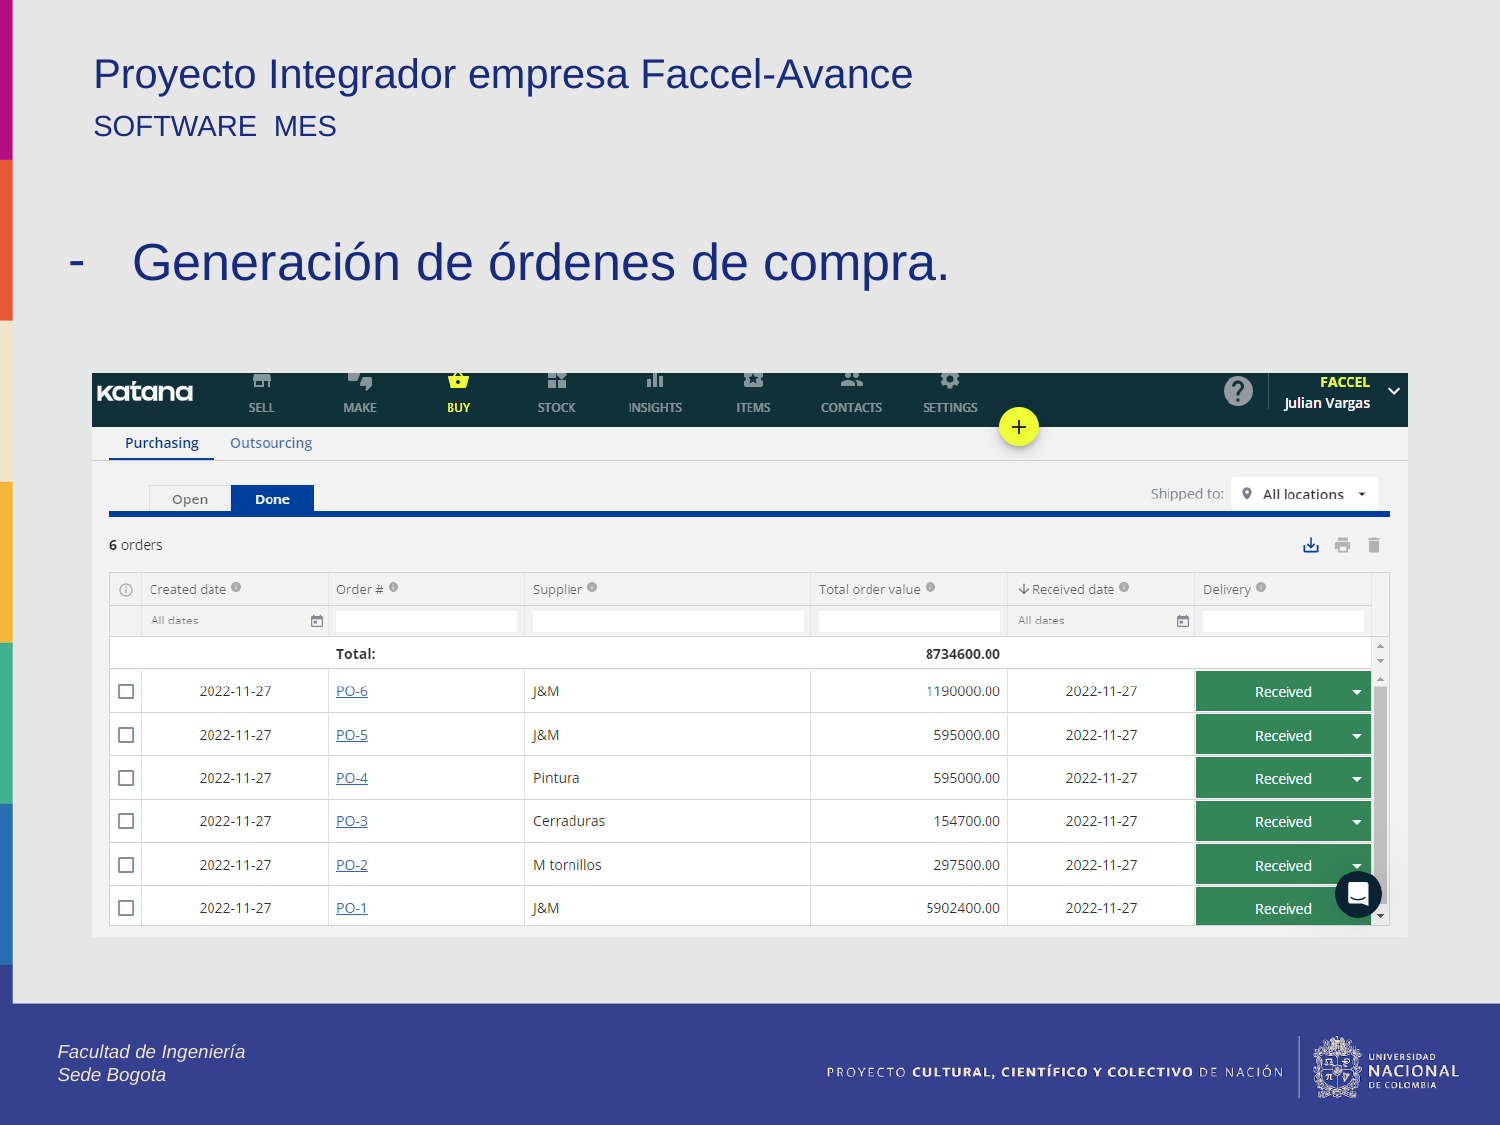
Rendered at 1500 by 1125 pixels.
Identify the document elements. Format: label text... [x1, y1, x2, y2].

text_box Proyecto Integrador empresa Faccel-Avance [78, 39, 1163, 105]
text_box Facultad de Ingeniería Sede Bogota [42, 1032, 554, 1093]
picture [0, 0, 1500, 1125]
text_box SOFTWARE MES [78, 105, 1371, 145]
text_box Generación de órdenes de compra. [42, 187, 1357, 331]
